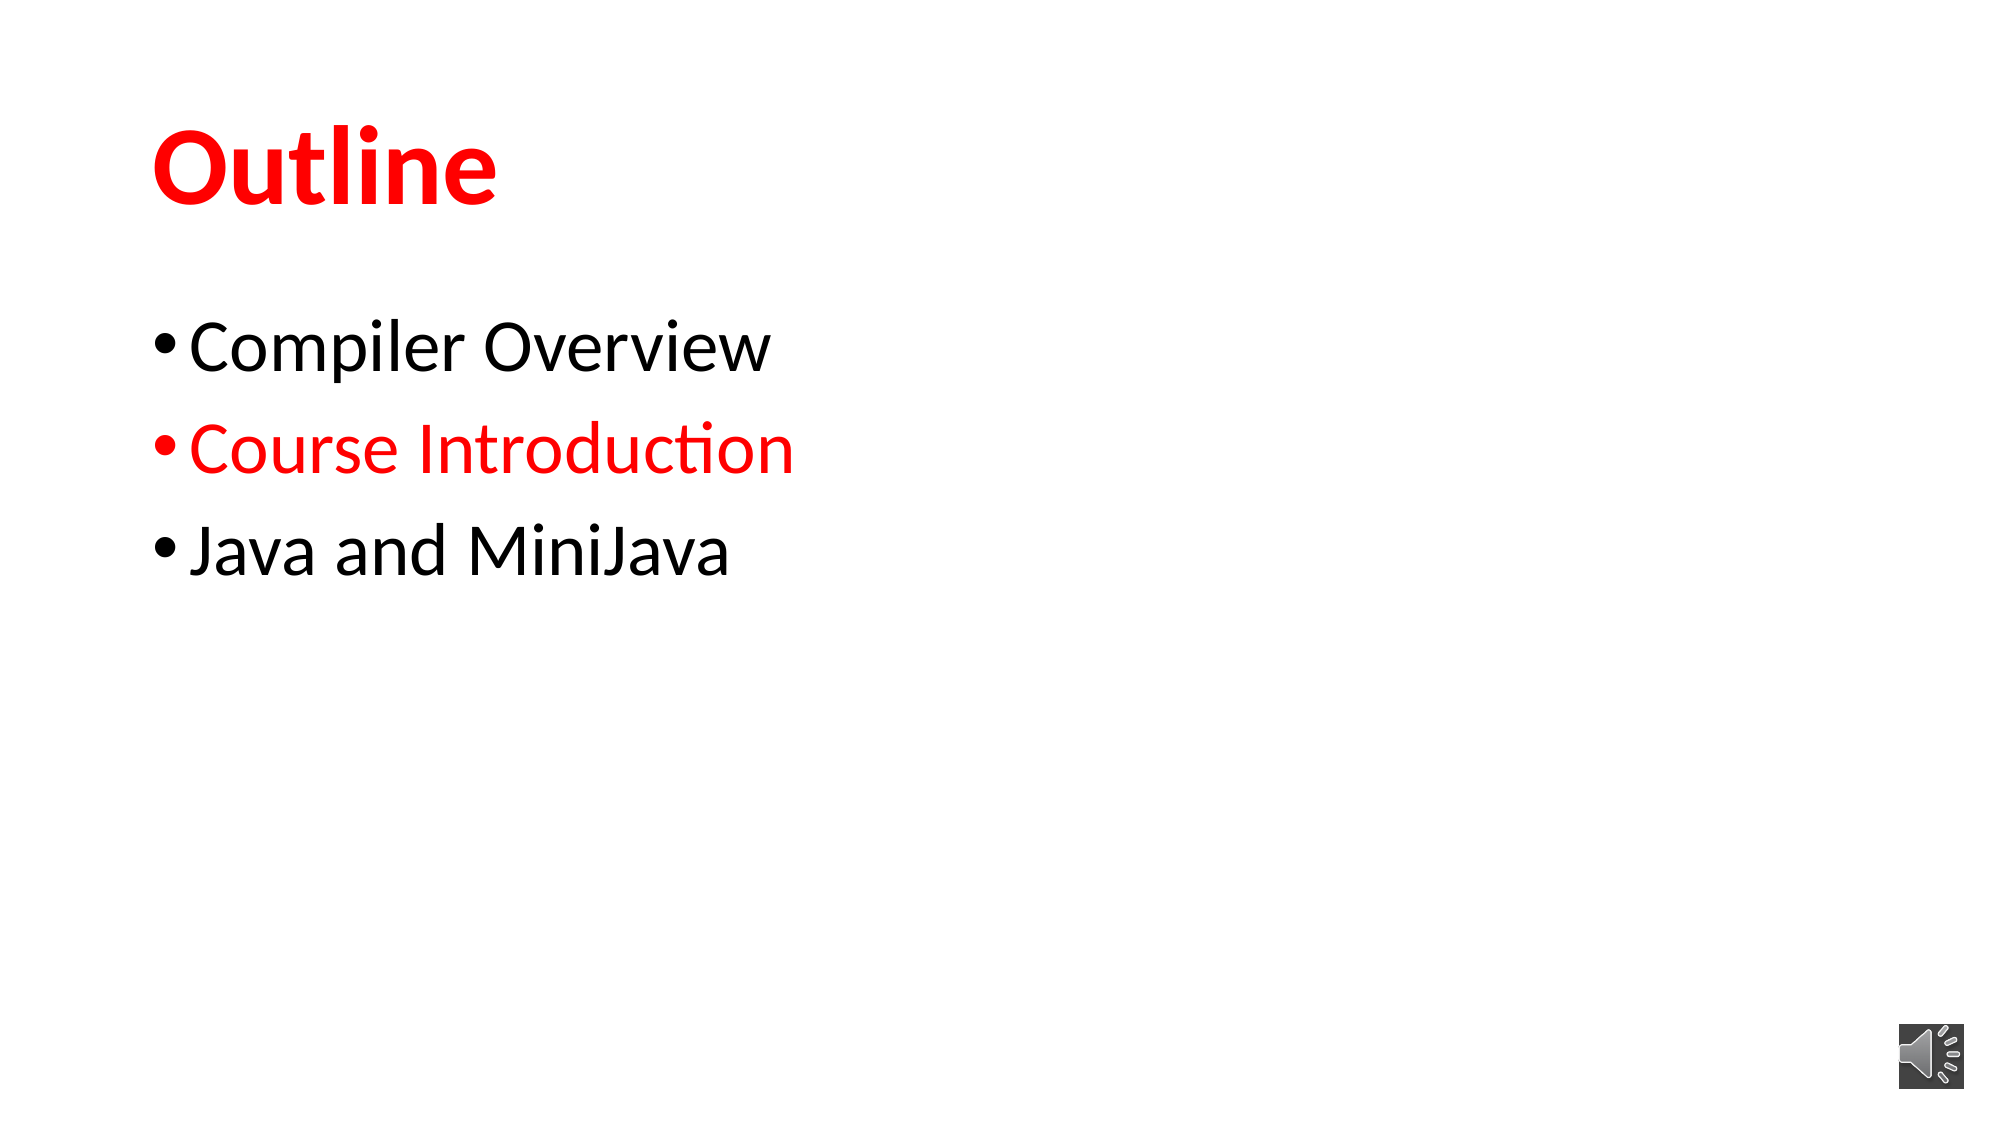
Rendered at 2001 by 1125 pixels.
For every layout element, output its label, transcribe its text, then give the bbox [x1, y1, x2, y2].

title Outline [137, 59, 1863, 278]
picture [1897, 1022, 1965, 1090]
list Compiler Overview Course Introduction Java and MiniJava [137, 299, 1863, 1014]
